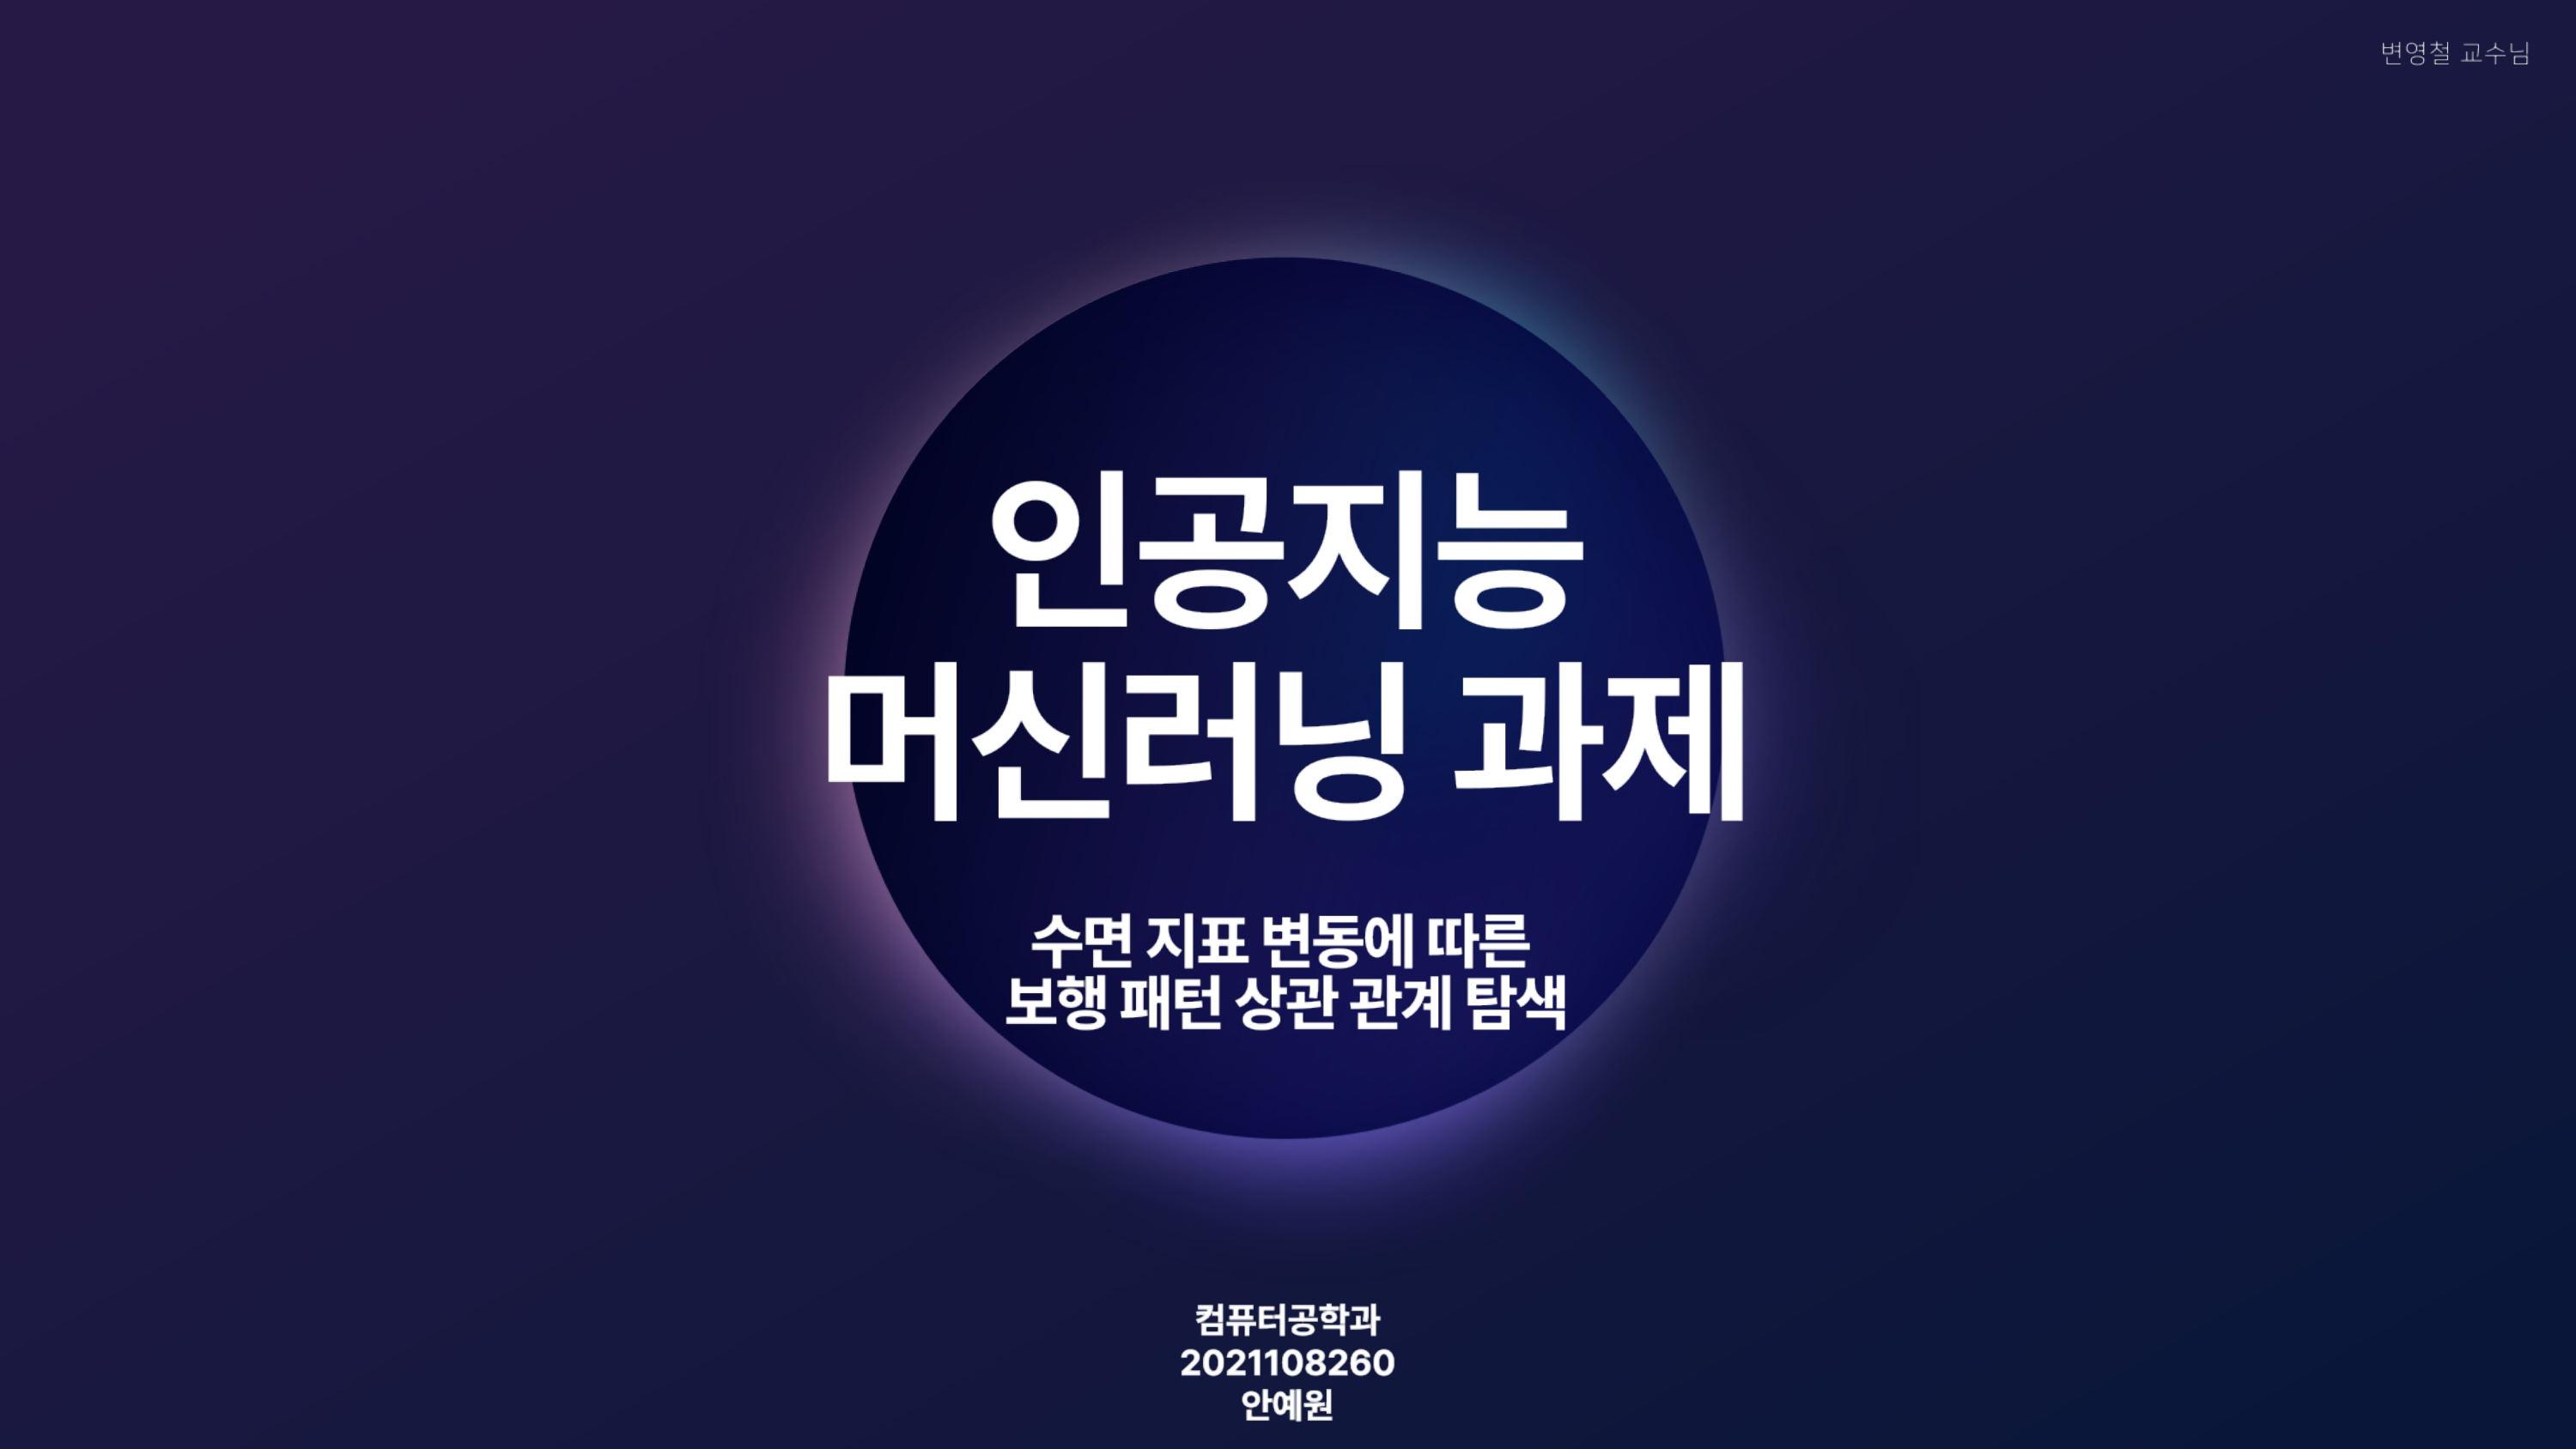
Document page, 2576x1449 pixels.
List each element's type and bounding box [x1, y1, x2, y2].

picture [1923, 26, 2576, 94]
picture [722, 328, 1935, 1102]
picture [1147, 1281, 1439, 1449]
text_box [690, 155, 1936, 1287]
text_box [0, 0, 2576, 1449]
